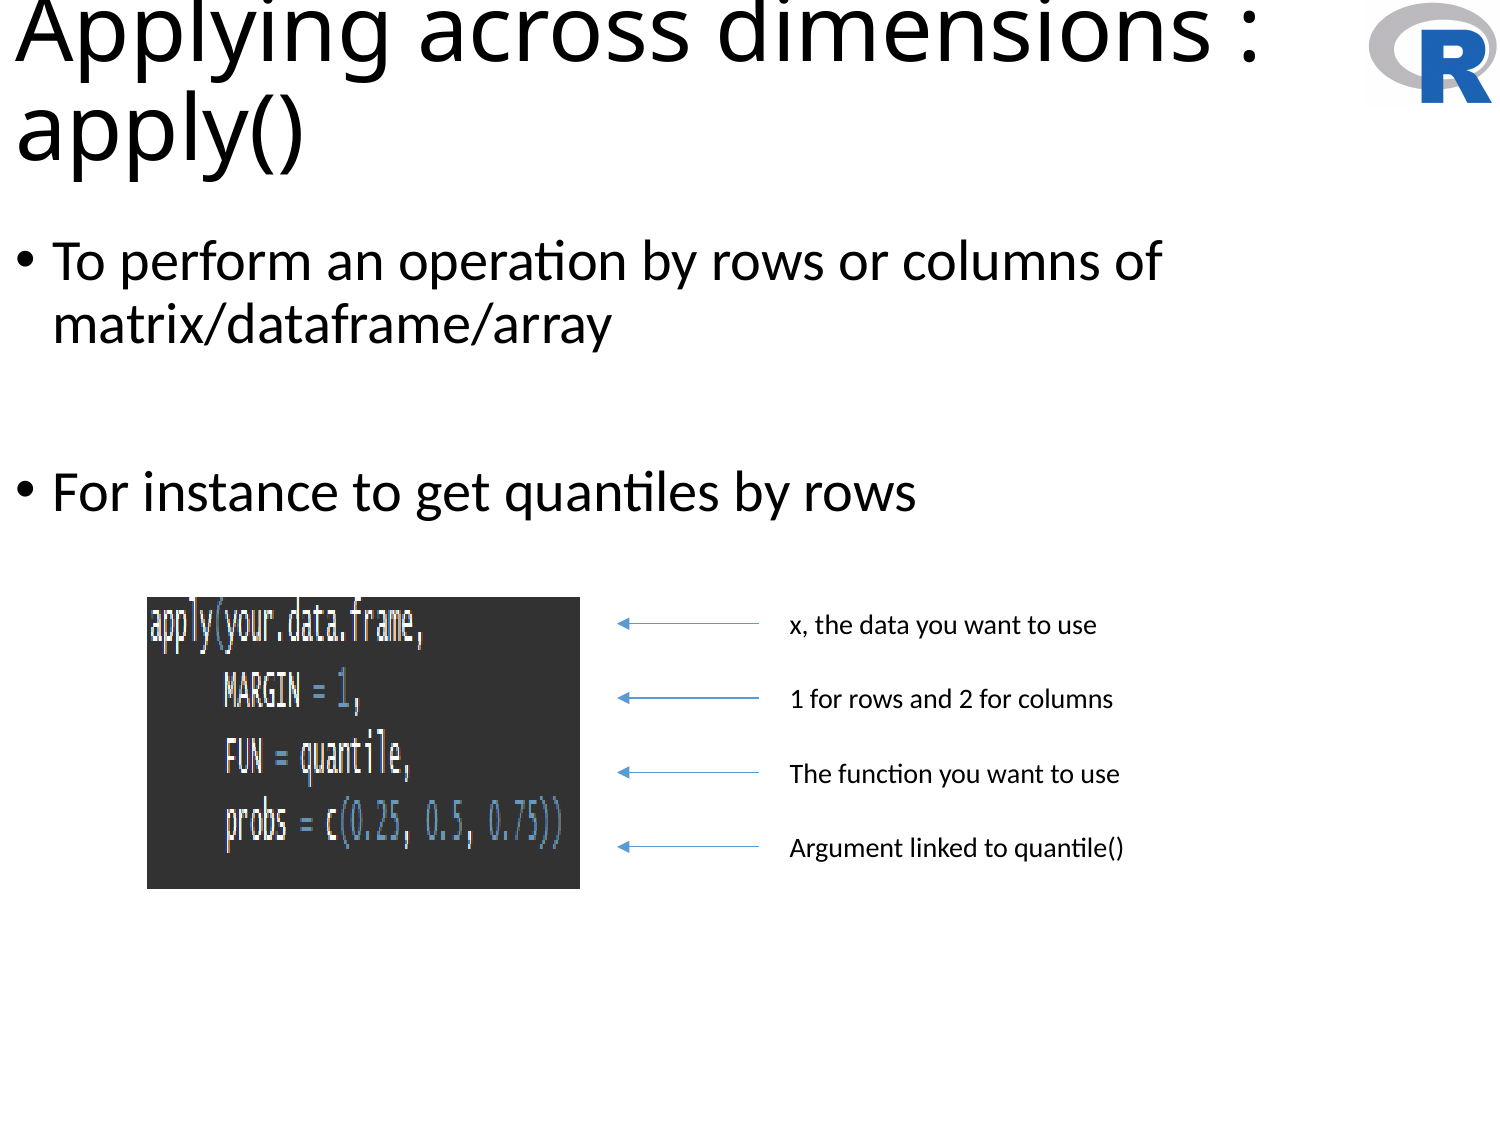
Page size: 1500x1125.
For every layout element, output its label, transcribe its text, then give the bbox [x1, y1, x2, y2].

text_box The function you want to use [774, 747, 1174, 797]
list To perform an operation by rows or columns of matrix/dataframe/array For instance to get quantiles by rows [0, 222, 1397, 937]
text_box Argument linked to quantile() [774, 822, 1174, 871]
title Applying across dimensions : apply() [0, 0, 1500, 164]
picture [1365, 0, 1500, 107]
text_box x, the data you want to use [774, 599, 1174, 648]
text_box 1 for rows and 2 for columns [774, 673, 1174, 722]
picture [147, 597, 580, 889]
